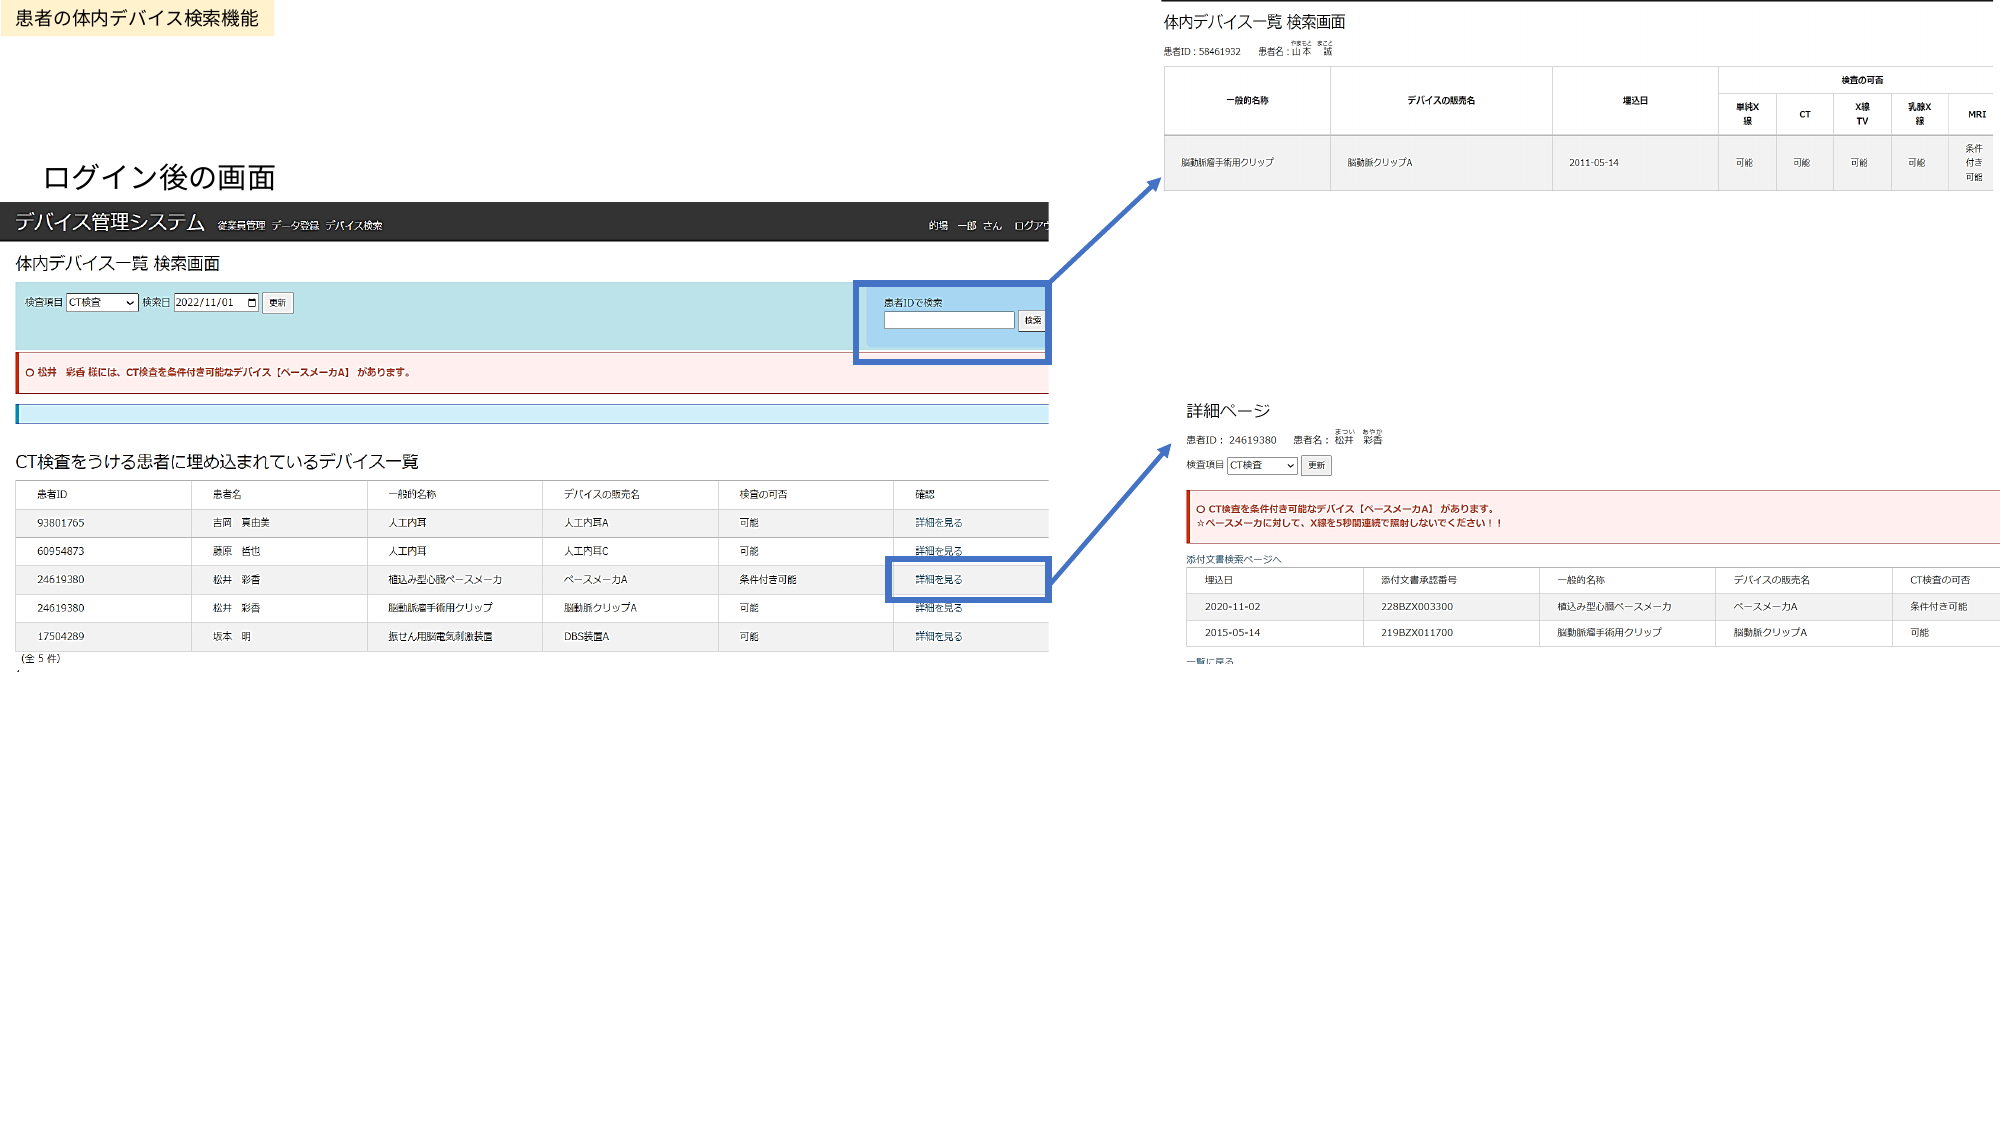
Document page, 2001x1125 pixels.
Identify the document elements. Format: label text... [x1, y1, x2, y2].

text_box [1048, 177, 1162, 284]
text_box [1048, 443, 1172, 586]
picture [0, 202, 1049, 672]
picture [1181, 391, 2000, 664]
text_box 患者の体内デバイス検索機能 [1, 0, 275, 37]
picture [1161, 0, 1994, 195]
text_box ログイン後の画面 [27, 152, 304, 202]
